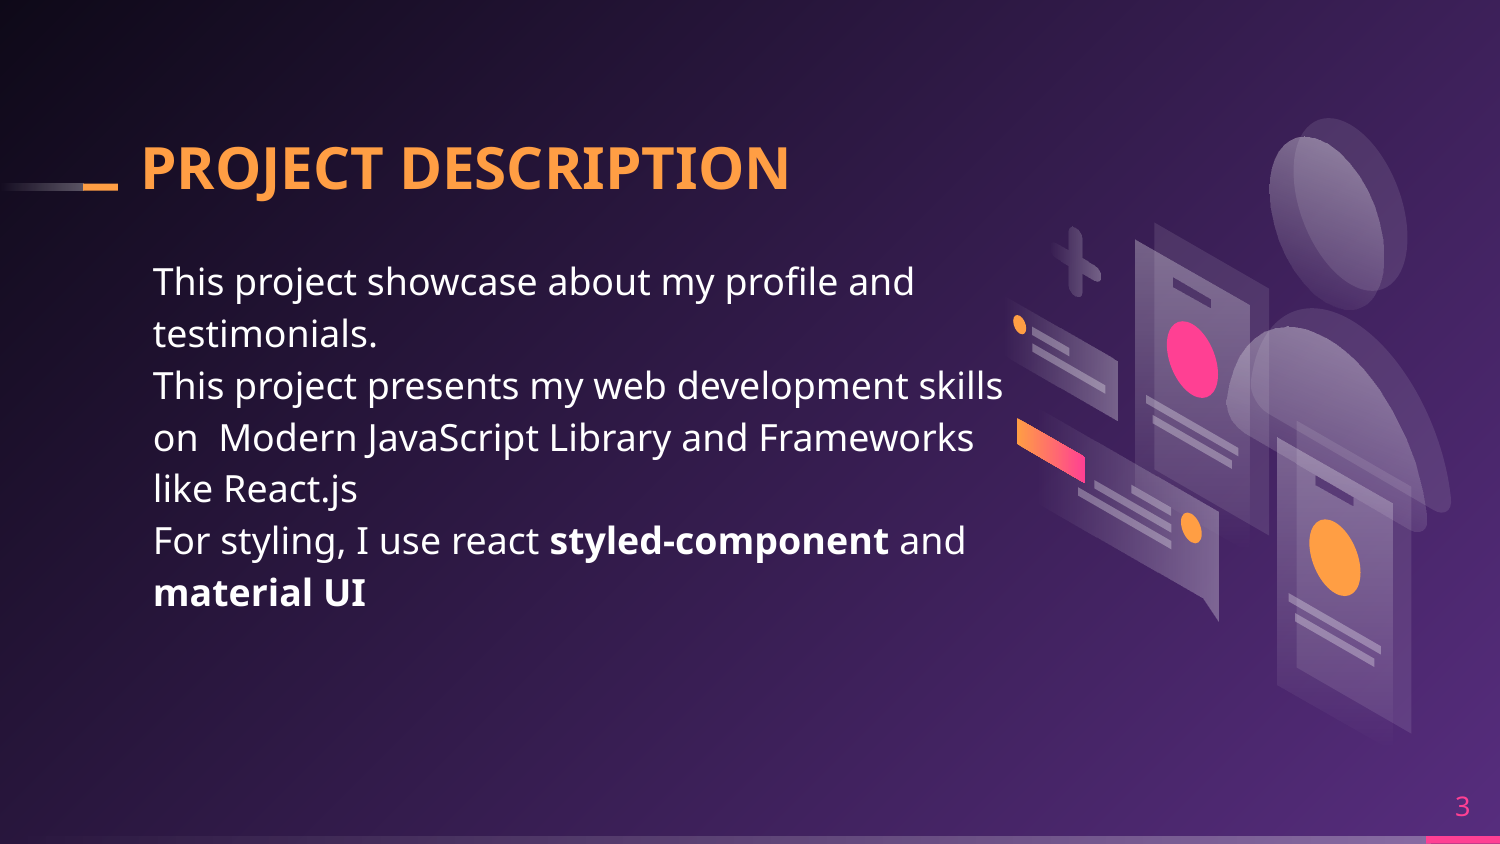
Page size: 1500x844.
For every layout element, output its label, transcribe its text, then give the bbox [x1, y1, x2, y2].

list This project showcase about my profile and testimonials. This project presents my web development skills on Modern JavaScript Library and Frameworks like React.js For styling, I use react styled-component and material UI [140, 251, 997, 750]
slide_number 3 [1426, 779, 1500, 837]
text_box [1002, 117, 1452, 751]
title PROJECT DESCRIPTION [140, 137, 997, 203]
